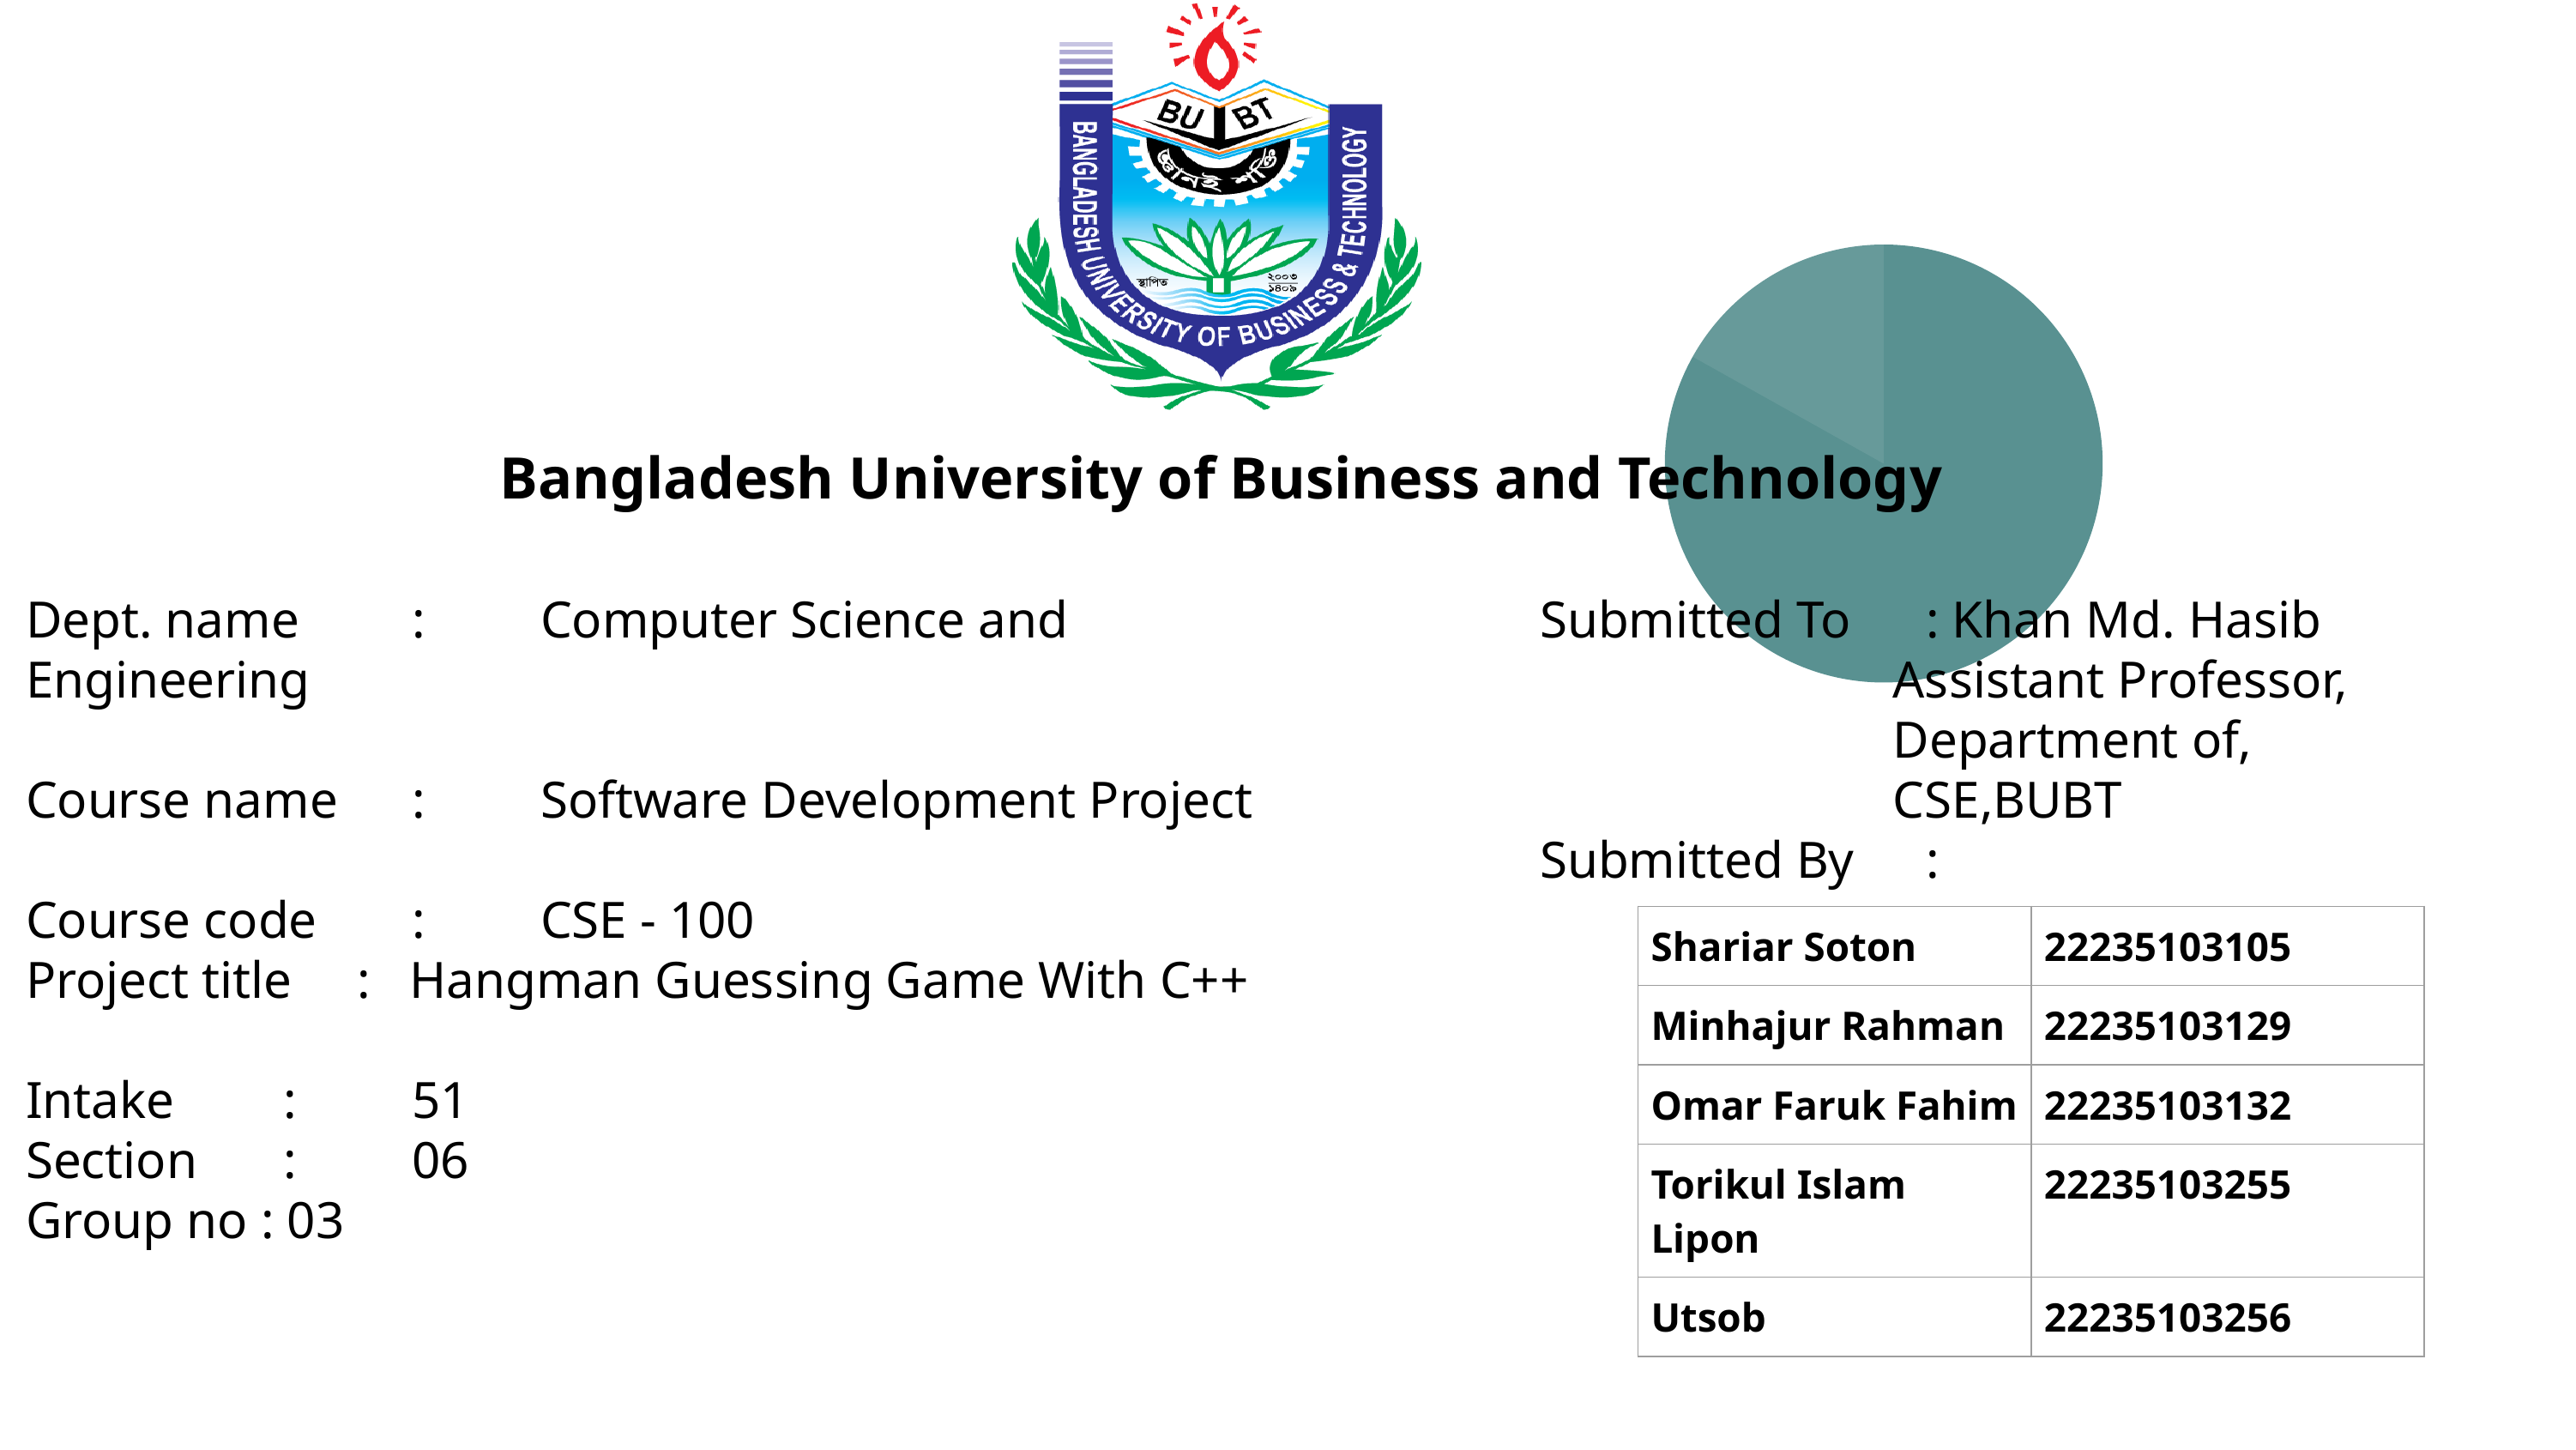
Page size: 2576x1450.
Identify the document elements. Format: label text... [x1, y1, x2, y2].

text_box Submitted To : Khan Md. Hasib Assistant Professor, Department of, CSE,BUBT Submitted By : [1514, 562, 2517, 1262]
table_cell Minhajur Rahman [1638, 986, 2030, 1064]
table_header Shariar Soton [1638, 907, 2030, 985]
table_cell Utsob [1638, 1278, 2030, 1356]
table_cell 22235103255 [2032, 1145, 2423, 1277]
table_cell 22235103132 [2032, 1066, 2423, 1144]
table_cell 22235103256 [2032, 1278, 2423, 1356]
picture [1009, 0, 1425, 416]
table_cell Torikul Islam Lipon [1638, 1145, 2030, 1277]
text_box Bangladesh University of Business and Technology [474, 415, 2517, 574]
text_box Dept. name : Computer Science and Engineering Course name : Software Development Project Course code : CSE - 100 Project title : Hangman Guessing Game With C++ Intake : 51 Section : 06 Group no : 03 [0, 562, 1292, 1339]
table_header 22235103105 [2032, 907, 2423, 985]
table_cell 22235103129 [2032, 986, 2423, 1064]
table_cell Omar Faruk Fahim [1638, 1066, 2030, 1144]
